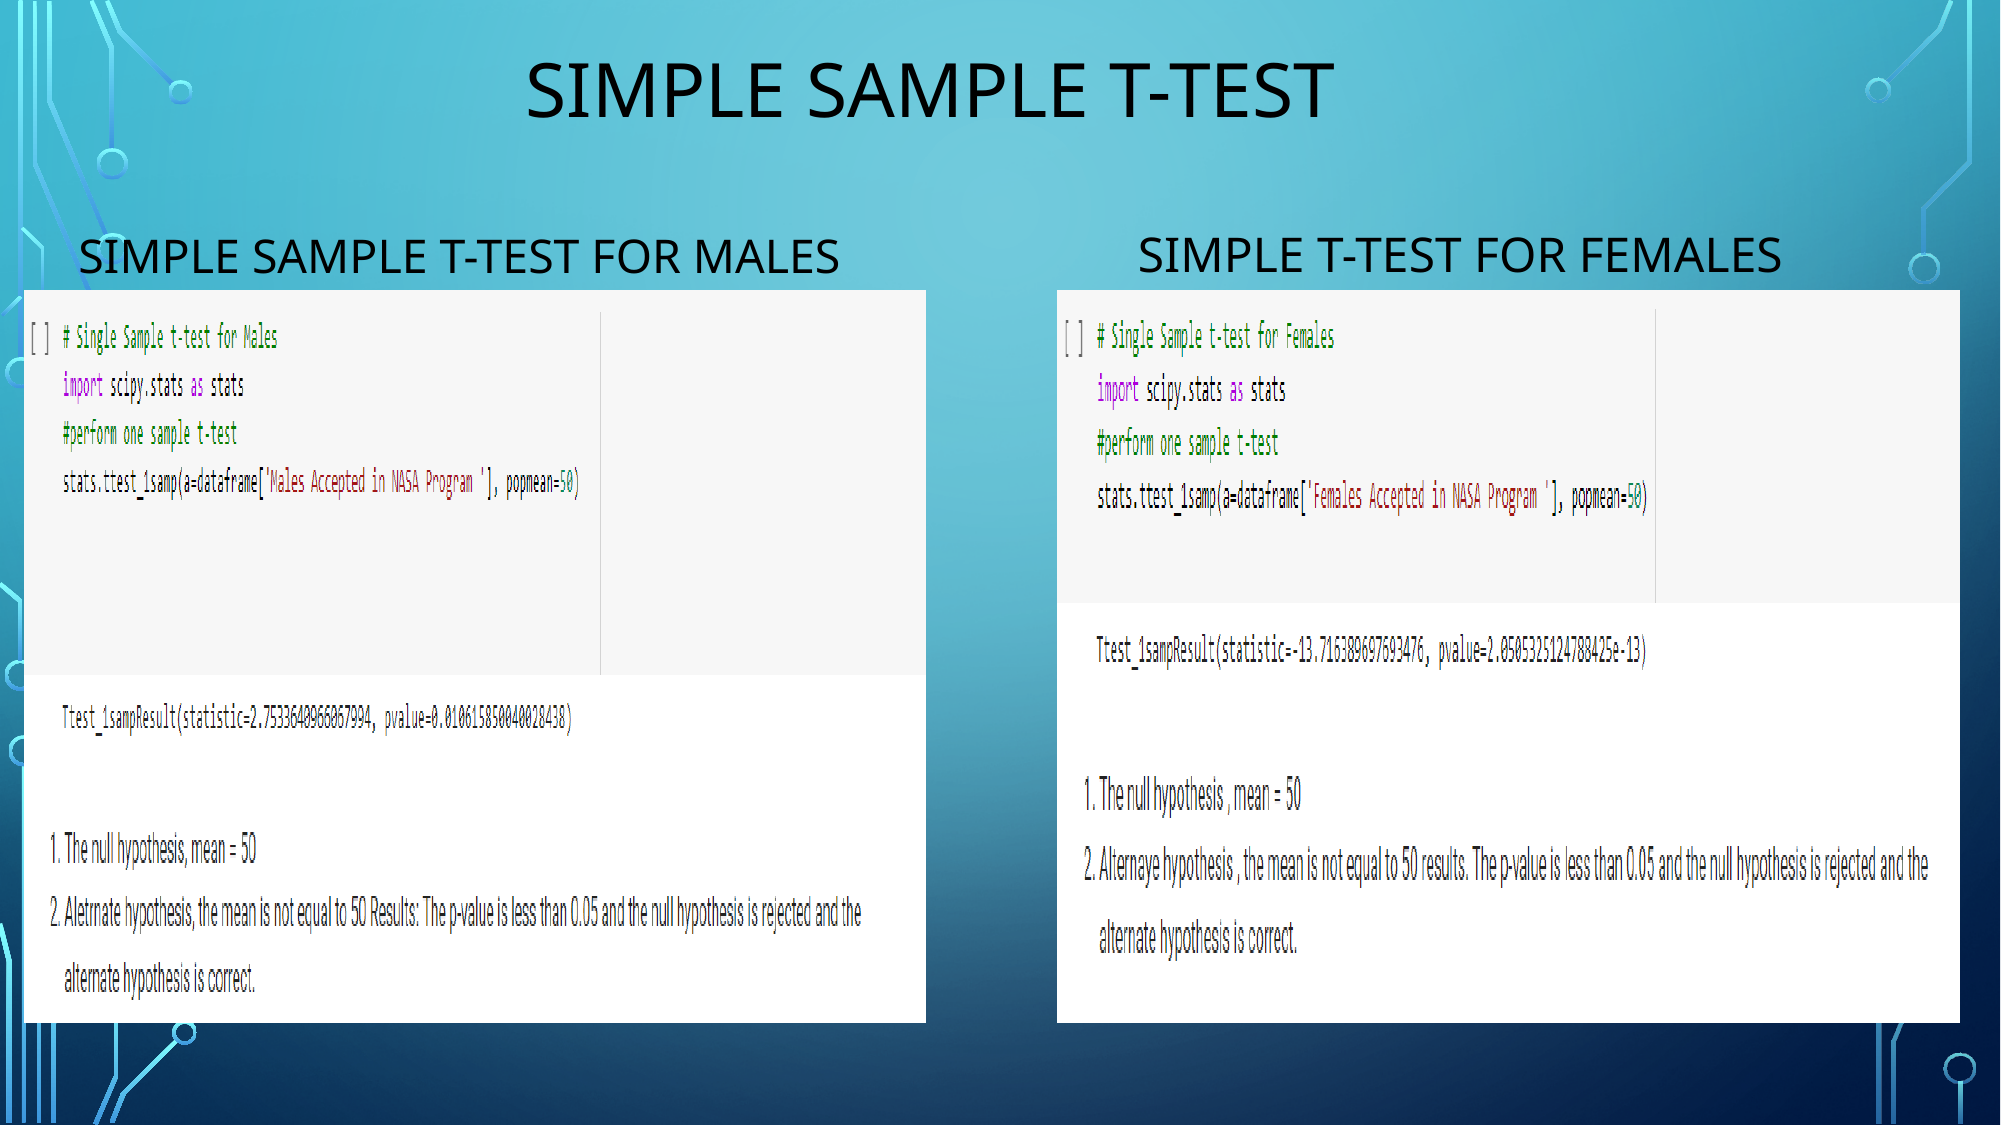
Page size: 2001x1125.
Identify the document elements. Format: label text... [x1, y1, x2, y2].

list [24, 290, 927, 1023]
list Simple Sample t-test for Males [63, 174, 864, 290]
title Simple sample t-test [49, 12, 1813, 175]
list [1057, 290, 1960, 1023]
list Simple t-test for females [1122, 223, 1813, 290]
